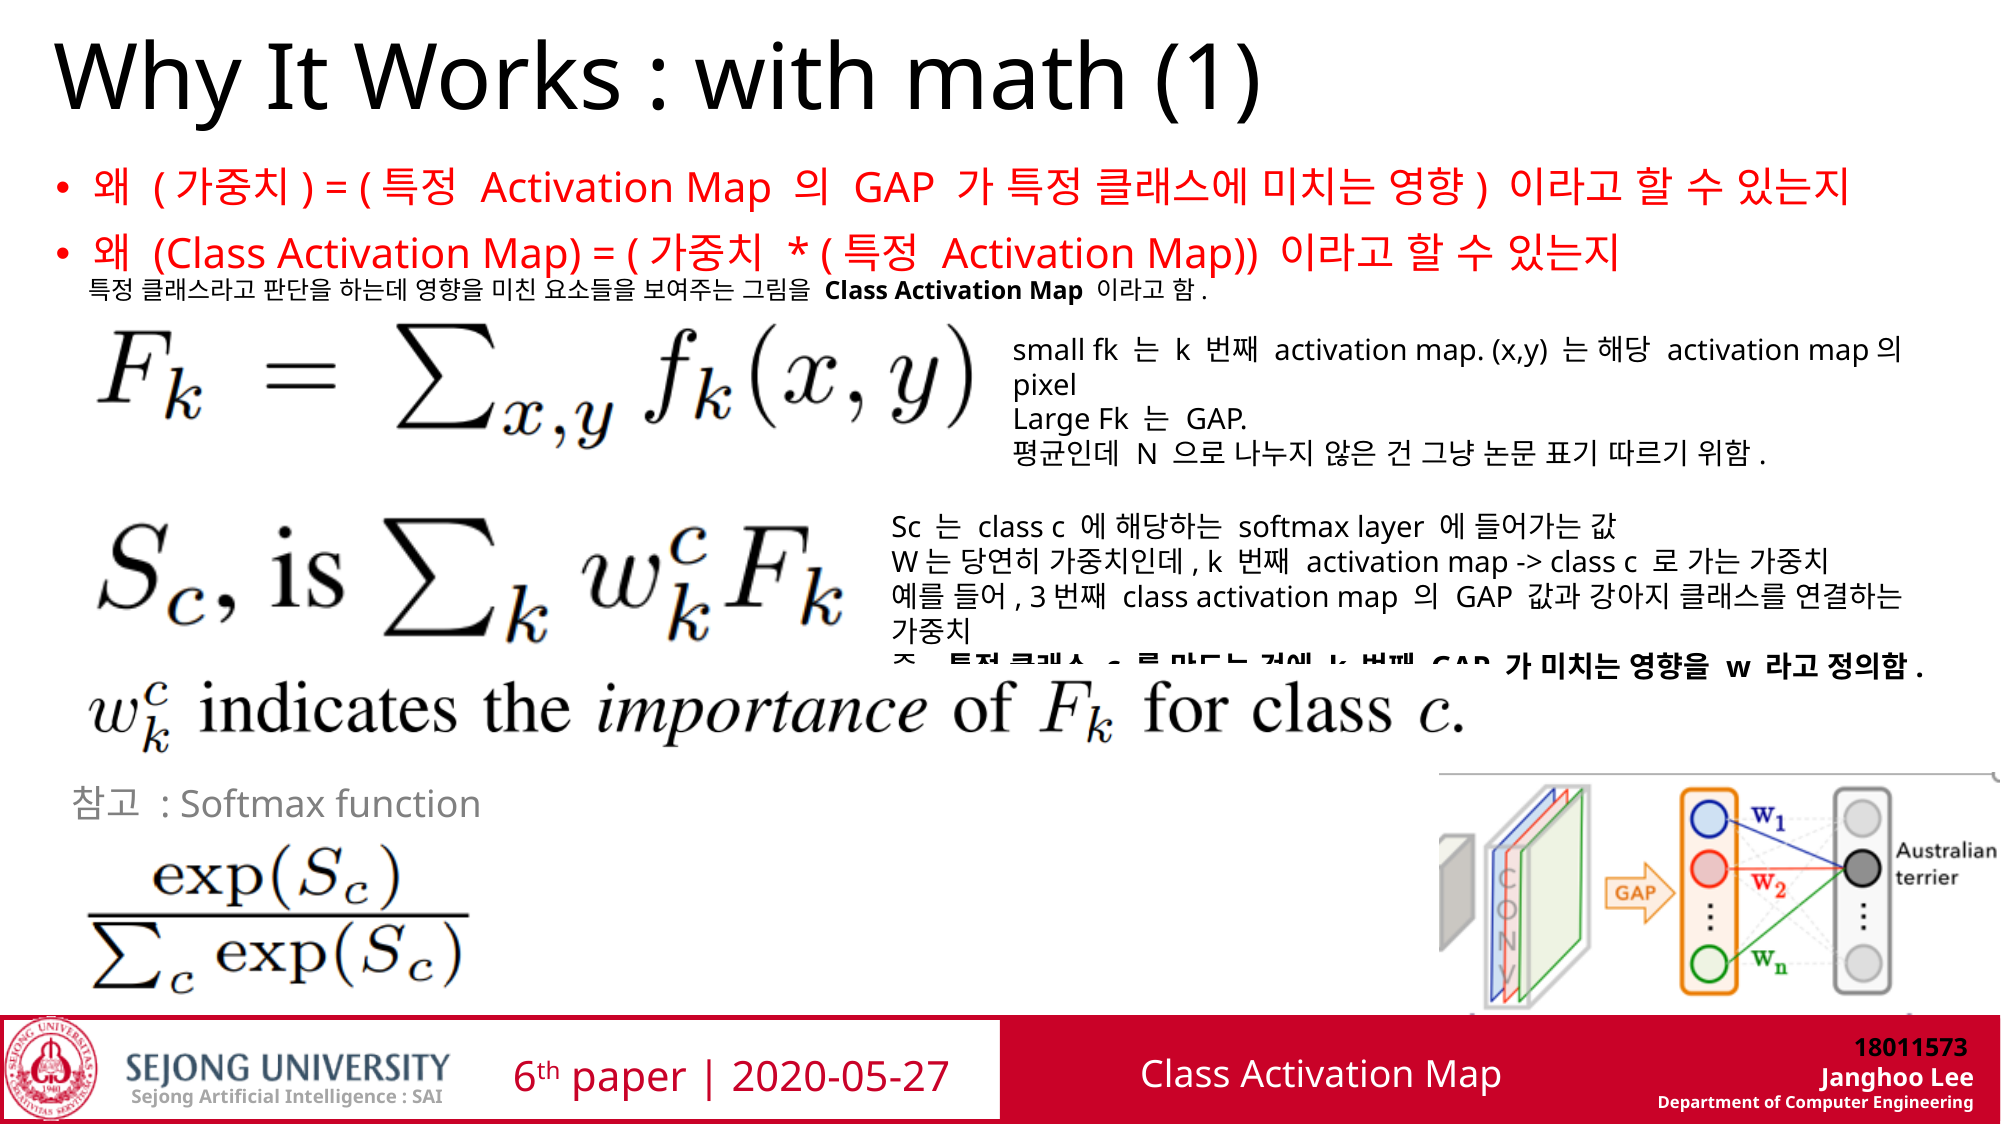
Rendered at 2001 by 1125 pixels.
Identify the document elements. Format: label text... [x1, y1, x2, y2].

text_box Sc 는 class c 에 해당하는 softmax layer 에 들어가는 값 W는 당연히 가중치인데, k 번째 activation map -> class c 로 가는 가중치 예를 들어, 3번째 class activation map 의 GAP 값과 강아지 클래스를 연결하는 가중치 즉, 특정 클래스 c 를 만드는 것에 k 번째 GAP 가 미치는 영향을 w 라고 정의함. [876, 501, 1981, 691]
picture [1439, 772, 2000, 1015]
text_box 특정 클래스라고 판단을 하는데 영향을 미친 요소들을 보여주는 그림을 Class Activation Map 이라고 함. [73, 267, 1498, 313]
picture [76, 501, 1490, 767]
text_box 참고 : Softmax function [21, 772, 533, 833]
picture [73, 839, 481, 1009]
text_box small fk 는 k 번째 activation map. (x,y) 는 해당 activation map의 pixel Large Fk 는 GAP. 평균인데 N 으로 나누지 않은 건 그냥 논문 표기 따르기 위함. [1000, 323, 1981, 479]
picture [4, 1016, 451, 1121]
list 왜 (가중치) = (특정 Activation Map 의 GAP 가 특정 클래스에 미치는 영향) 이라고 할 수 있는지 왜 (Class Activation Map) = (가중치 * (특정 Activation Map)) 이라고 할 수 있는지 [40, 159, 1962, 978]
title Why It Works : with math (1) [38, 0, 1958, 160]
picture [78, 299, 1000, 491]
